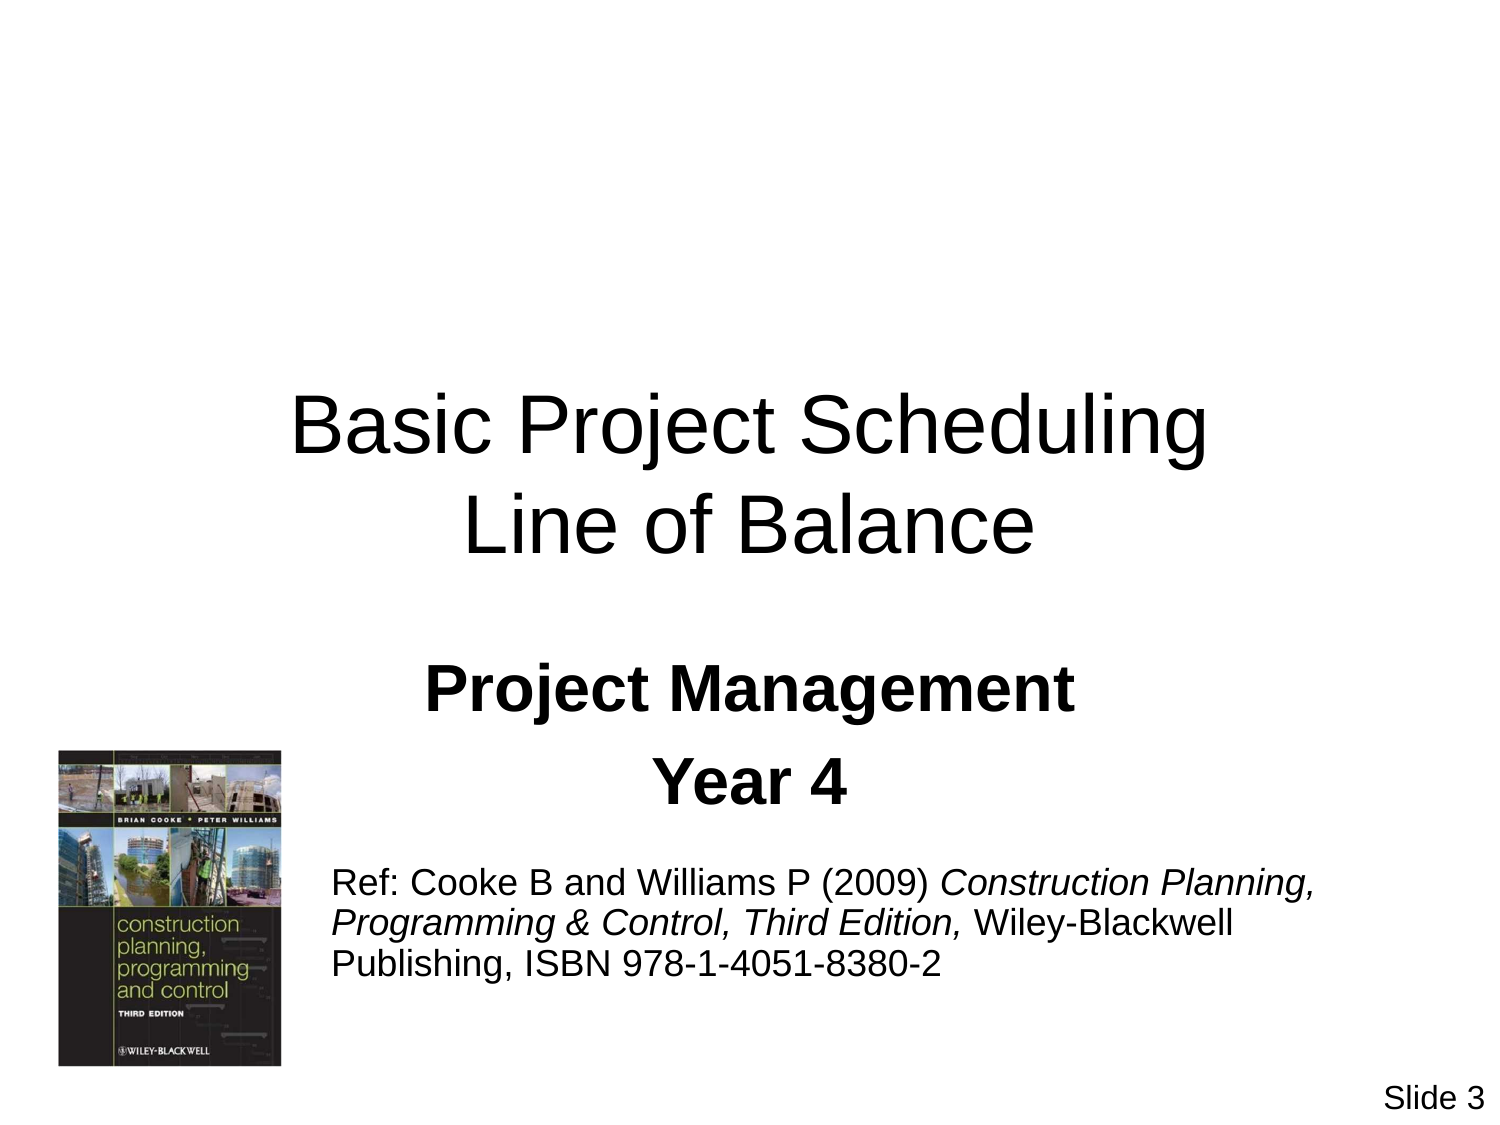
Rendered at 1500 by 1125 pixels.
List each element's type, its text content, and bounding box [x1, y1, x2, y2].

subtitle Project Management Year 4 [224, 637, 1276, 926]
picture [58, 750, 282, 1067]
title Basic Project Scheduling Line of Balance [112, 349, 1388, 591]
text_box Ref: Cooke B and Williams P (2009) Construction Planning, Programming & Control, Third Edition, Wiley-Blackwell Publishing, ISBN 978-1-4051-8380-2 [316, 855, 1336, 992]
